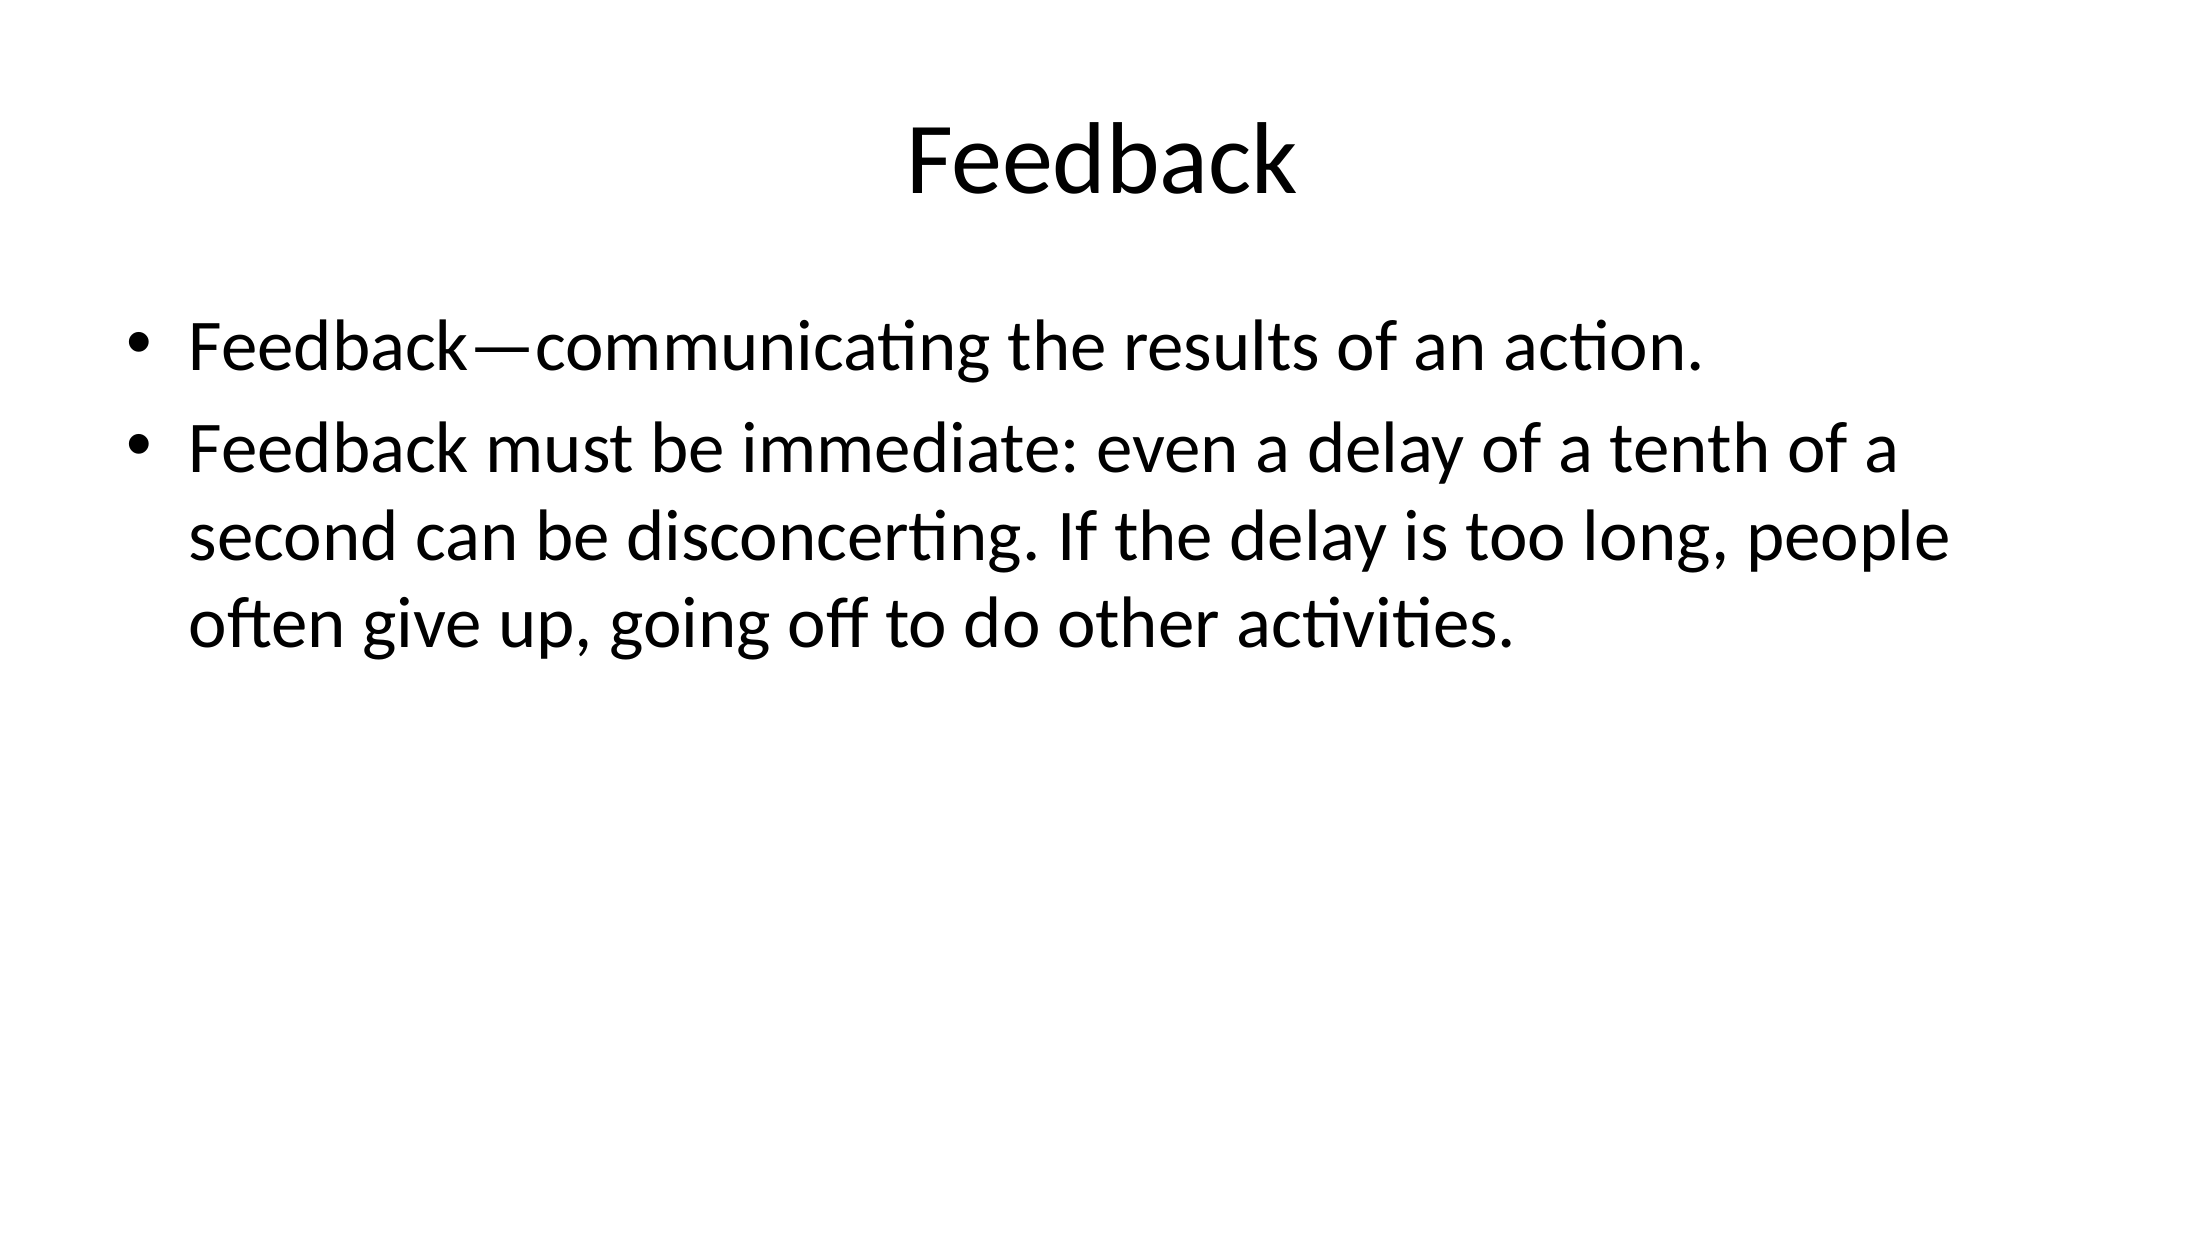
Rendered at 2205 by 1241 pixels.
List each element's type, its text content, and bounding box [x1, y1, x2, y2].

title Feedback [110, 49, 2095, 257]
list Feedback—communicating the results of an action. Feedback must be immediate: even a delay of a tenth of a second can be disconcerting. If the delay is too long, people often give up, going off to do other activities. [110, 289, 2095, 1108]
